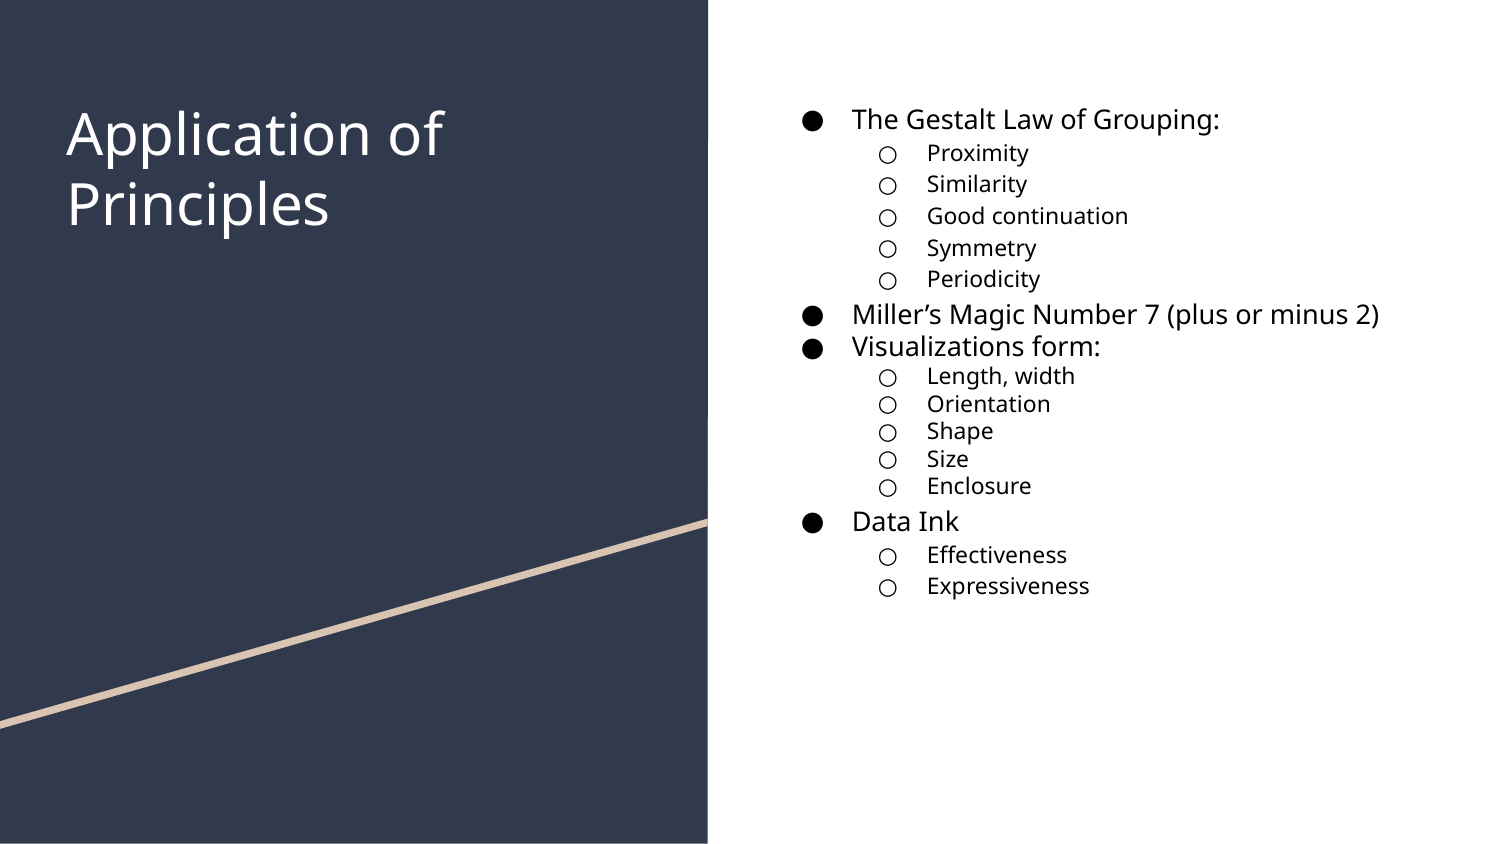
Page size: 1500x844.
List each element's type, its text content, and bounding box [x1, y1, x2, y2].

list The Gestalt Law of Grouping: Proximity Similarity Good continuation Symmetry Periodicity Miller’s Magic Number 7 (plus or minus 2) Visualizations form: Length, width Orientation Shape Size Enclosure Data Ink Effectiveness Expressiveness [761, 82, 1446, 755]
title Application of Principles [51, 82, 660, 494]
